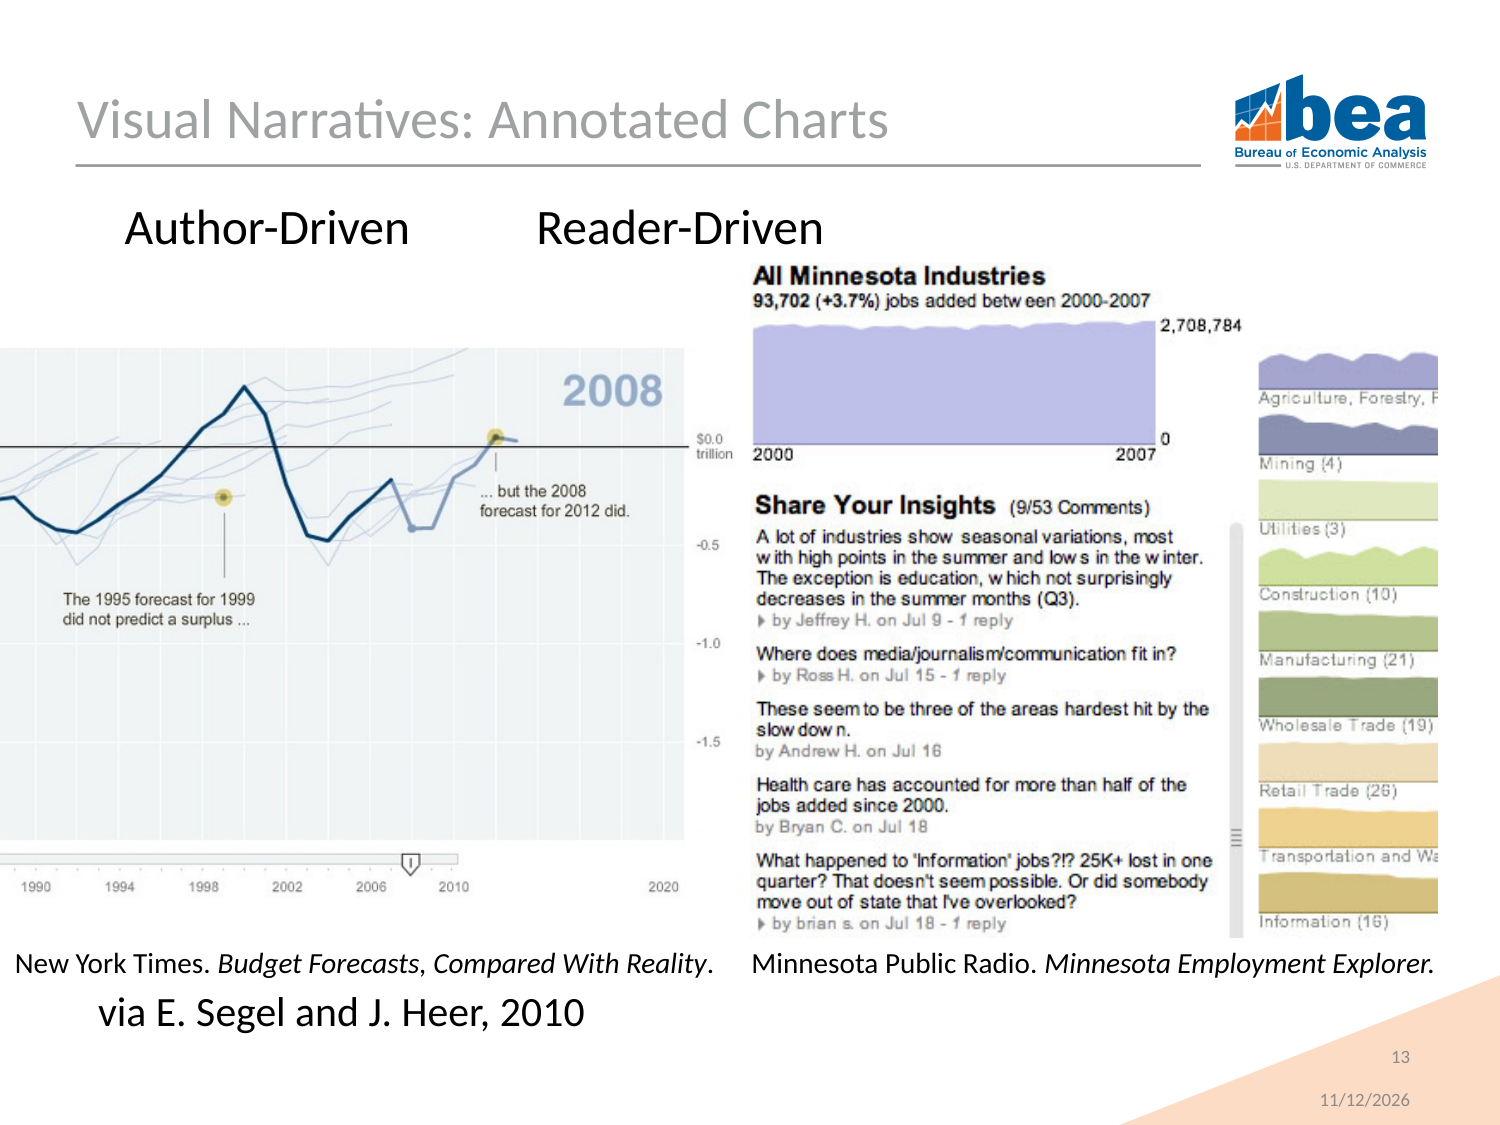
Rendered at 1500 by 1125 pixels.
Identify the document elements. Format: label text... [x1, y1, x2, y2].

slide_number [1262, 1084, 1425, 1113]
title Visual Narratives: Annotated Charts [62, 37, 1200, 188]
text_box via E. Segel and J. Heer, 2010 [83, 977, 601, 1043]
picture [0, 0, 1500, 1125]
text_box New York Times. Budget Forecasts, Compared With Reality. [0, 937, 736, 988]
text_box Author-Driven Reader-Driven [74, 187, 1425, 263]
text_box Minnesota Public Radio. Minnesota Employment Explorer. [736, 937, 1487, 988]
slide_number 13 [1337, 1040, 1425, 1073]
